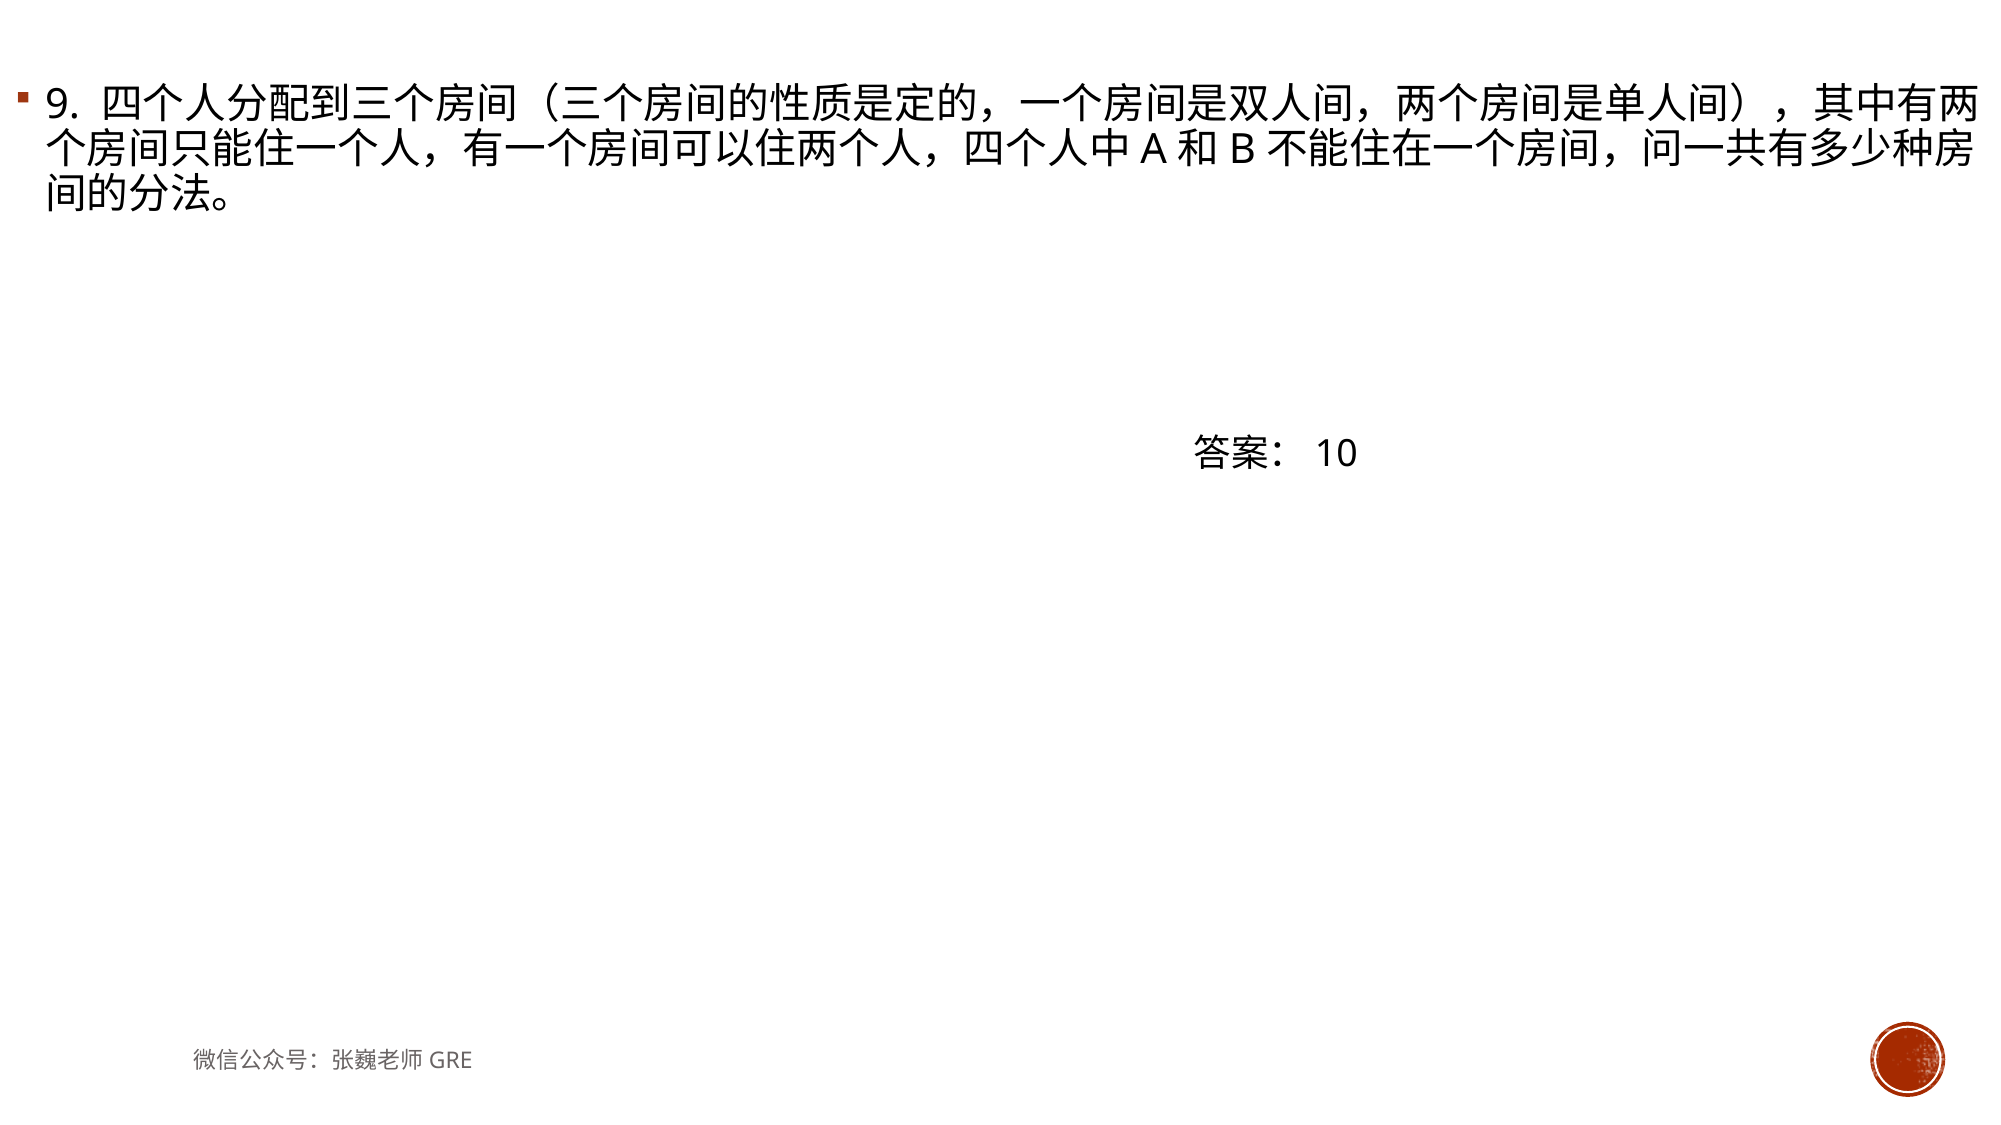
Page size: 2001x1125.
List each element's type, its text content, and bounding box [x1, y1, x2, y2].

footer 微信公众号：张巍老师GRE [178, 1028, 1217, 1089]
list 9. 四个人分配到三个房间（三个房间的性质是定的，一个房间是双人间，两个房间是单人间），其中有两个房间只能住一个人，有一个房间可以住两个人，四个人中A和B不能住在一个房间，问一共有多少种房间的分法。 [0, 0, 2000, 1013]
text_box 答案：10 [1178, 421, 1615, 482]
